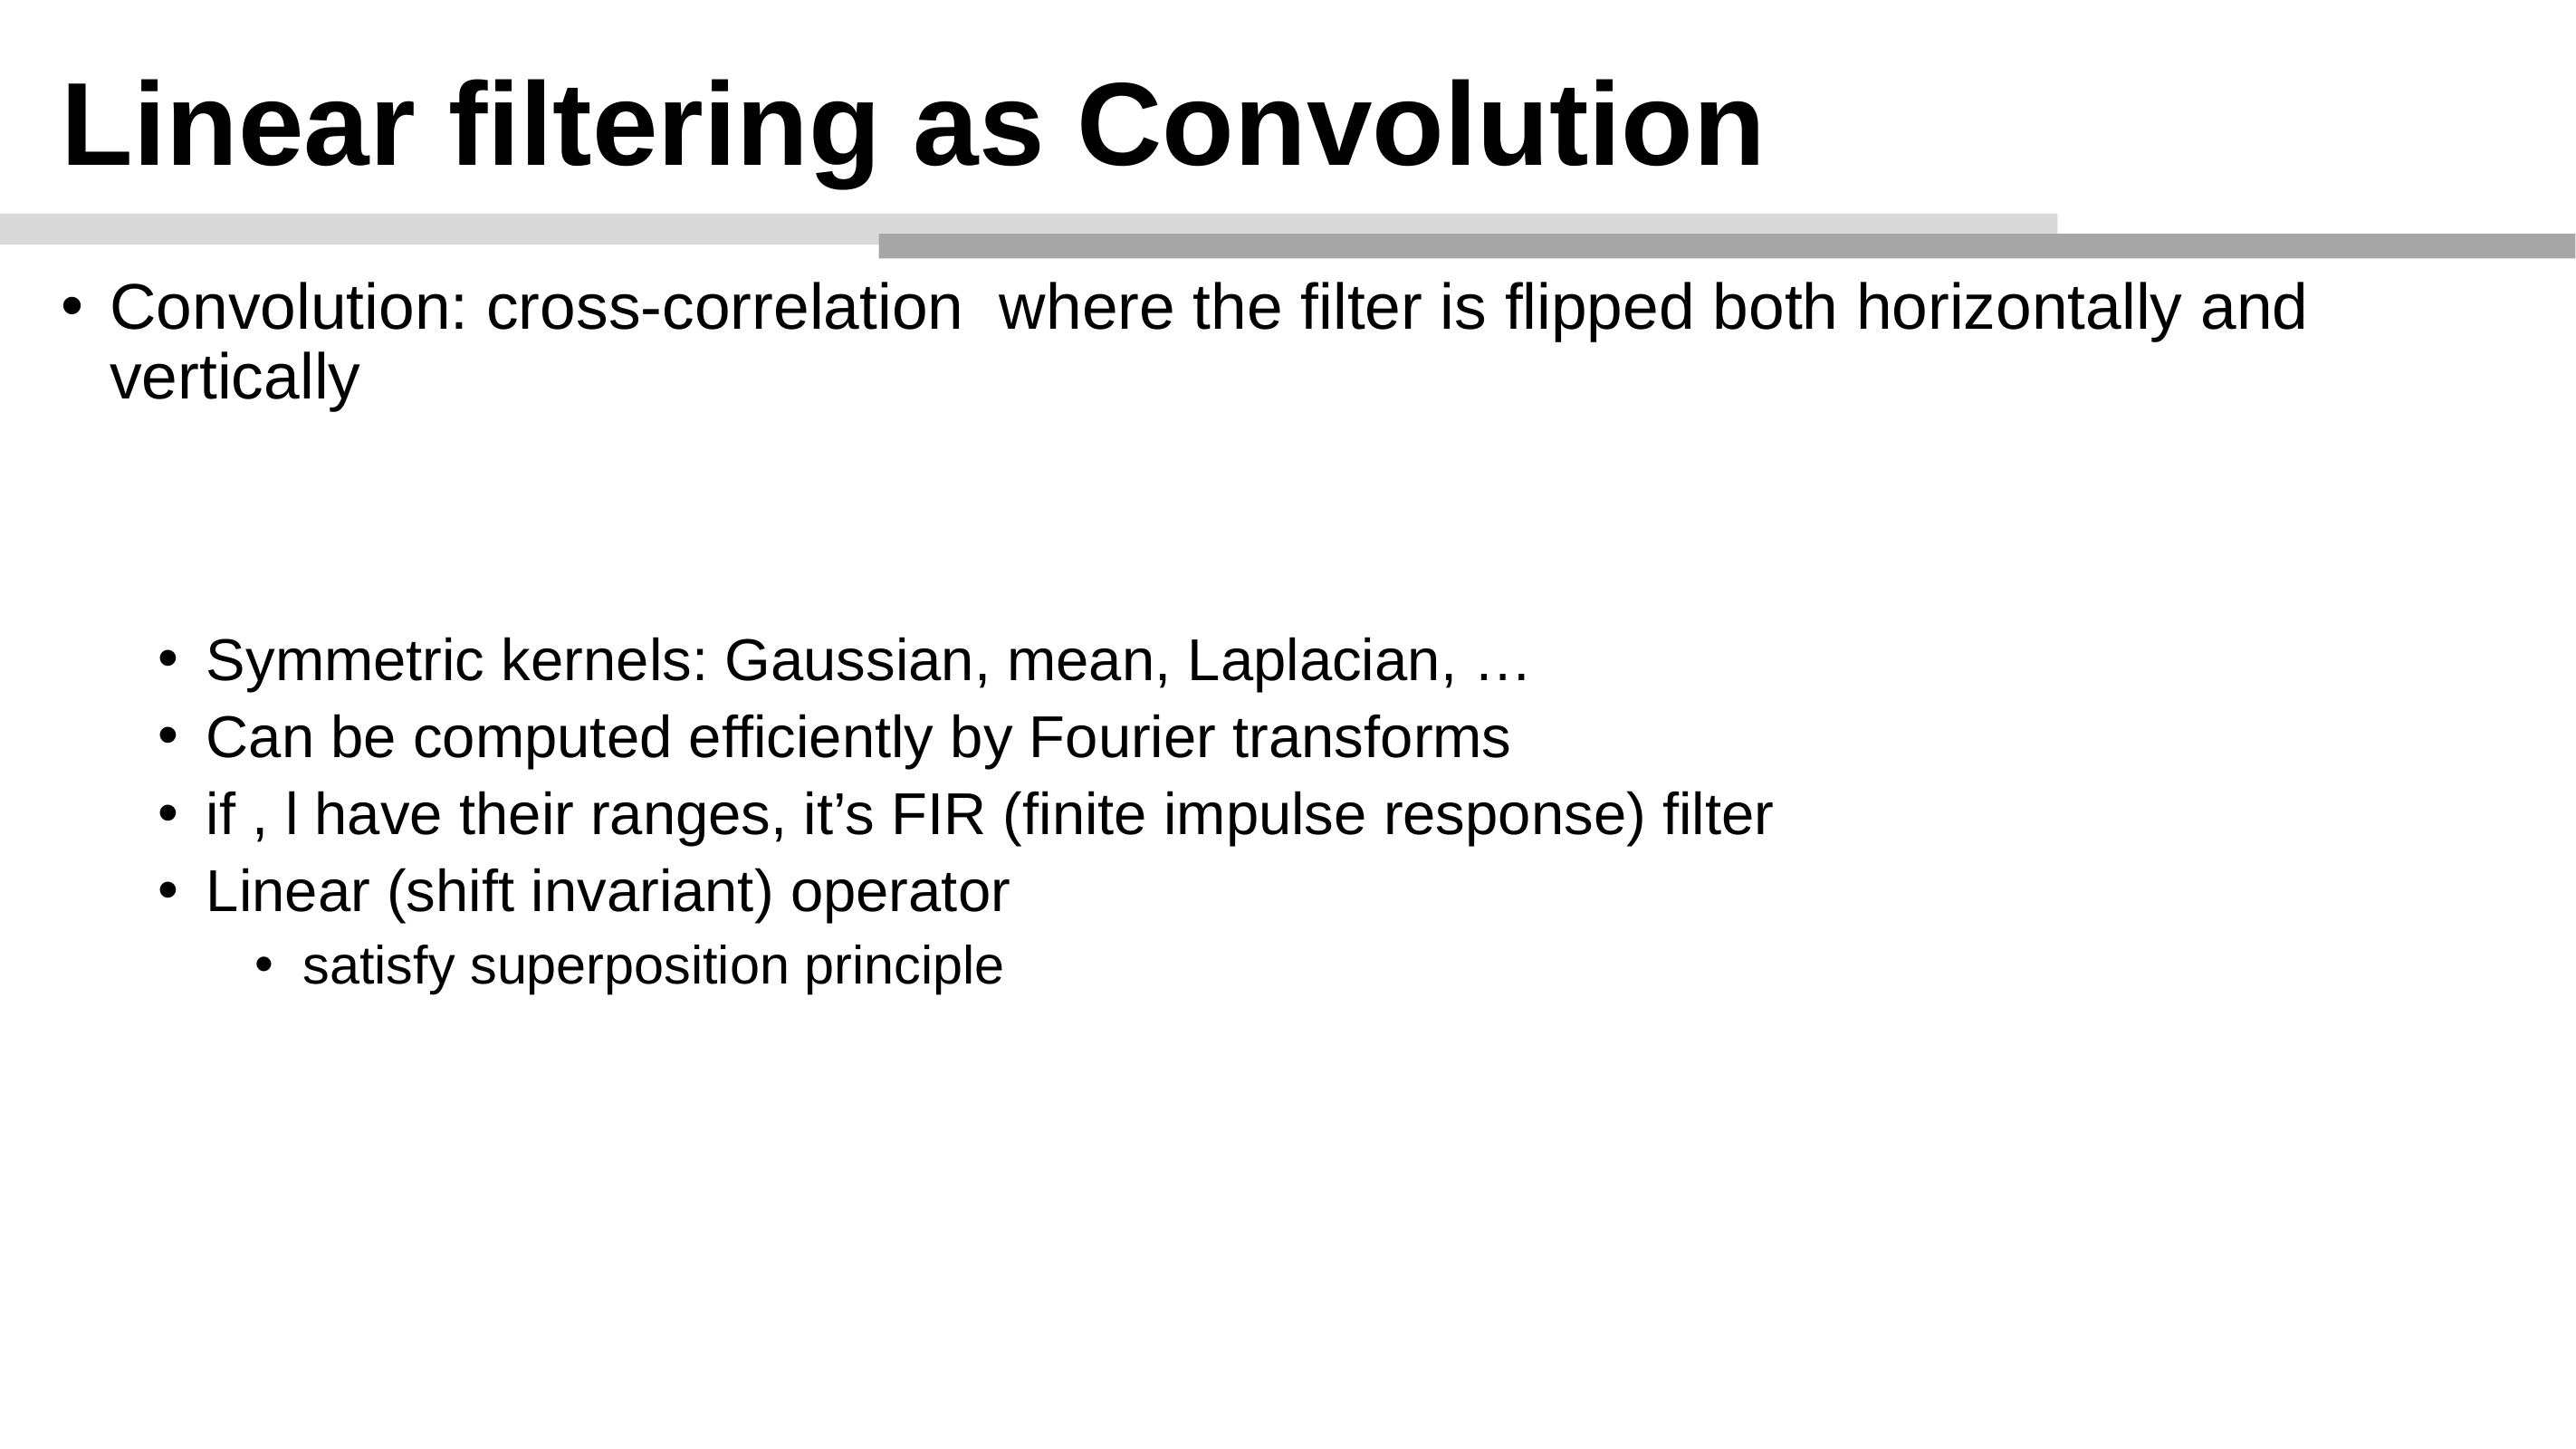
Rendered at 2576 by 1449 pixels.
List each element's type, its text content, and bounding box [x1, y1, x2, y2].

title Linear filtering as Convolution [47, 29, 2524, 226]
